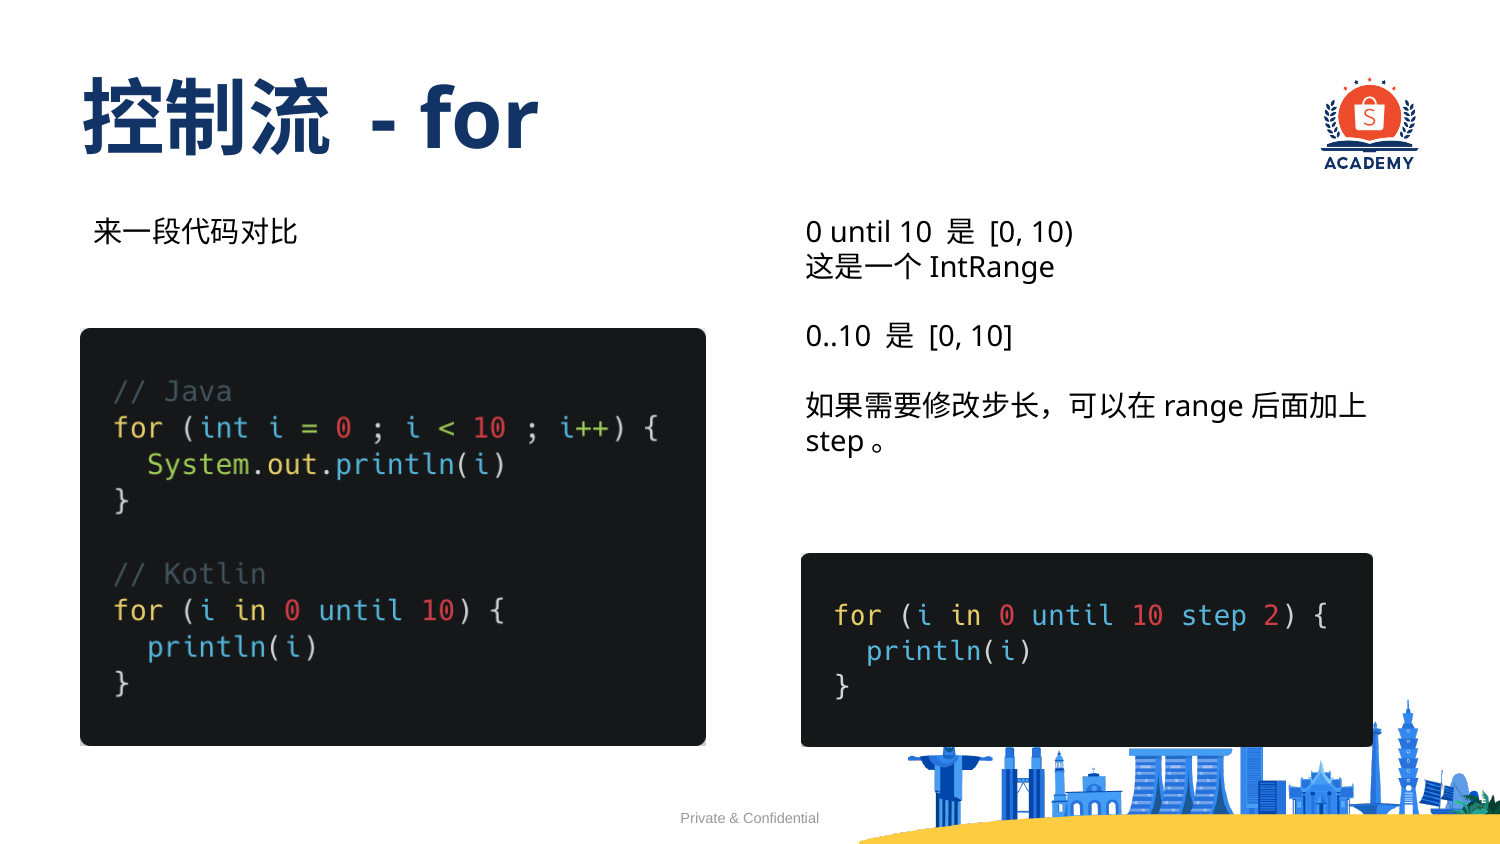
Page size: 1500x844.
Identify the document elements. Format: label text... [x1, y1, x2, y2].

picture [1292, 47, 1448, 203]
picture [801, 553, 1500, 844]
text_box 来一段代码对比 [78, 197, 790, 263]
text_box 0 until 10 是 [0, 10) 这是一个IntRange 0..10 是 [0, 10] 如果需要修改步长，可以在range后面加上step。 [790, 197, 1384, 473]
title 控制流 - for [78, 62, 912, 197]
picture [80, 328, 706, 747]
